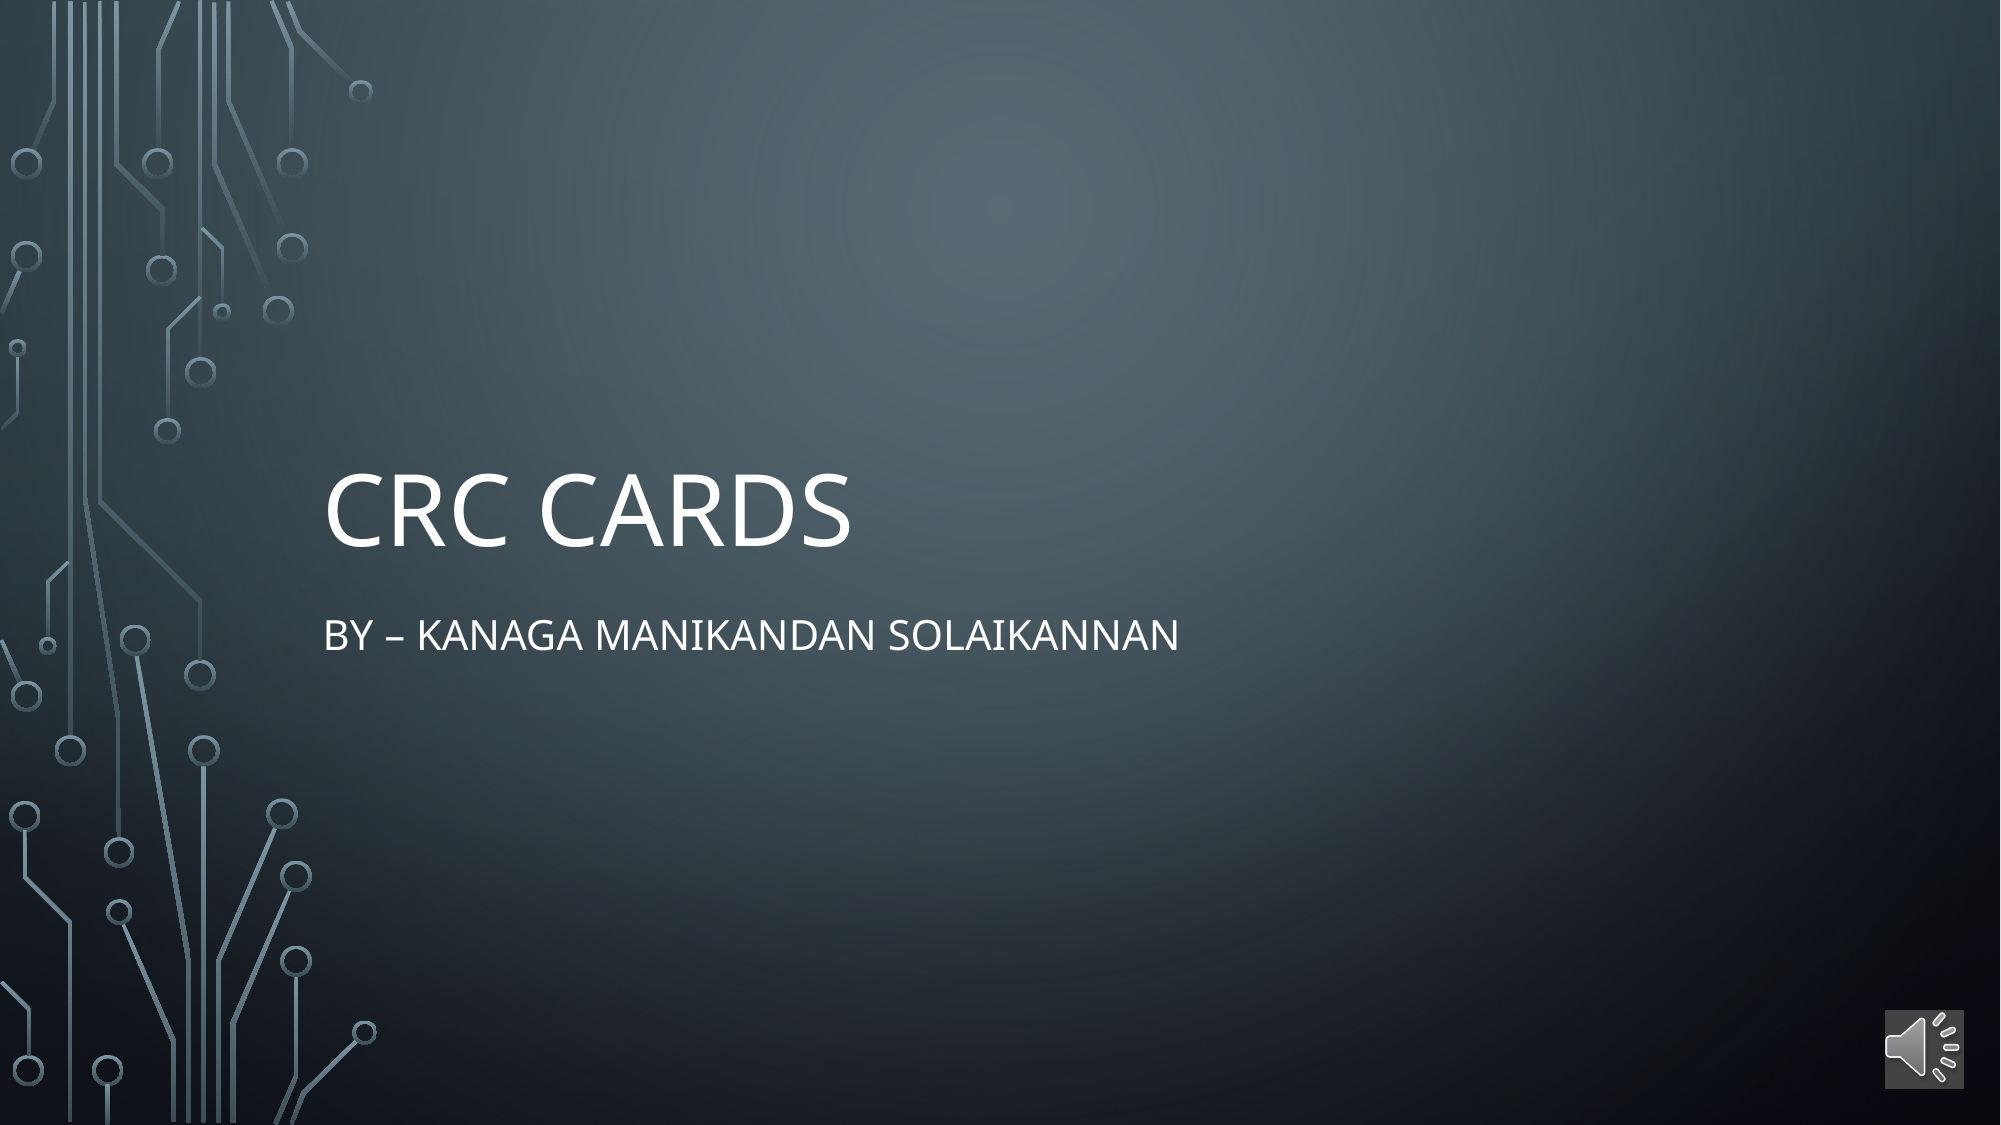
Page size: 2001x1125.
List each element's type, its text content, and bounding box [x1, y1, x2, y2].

subtitle By – kanaga Manikandan solaikannan [307, 590, 1750, 863]
title Crc cards [307, 184, 1750, 576]
picture [1884, 1009, 1965, 1090]
